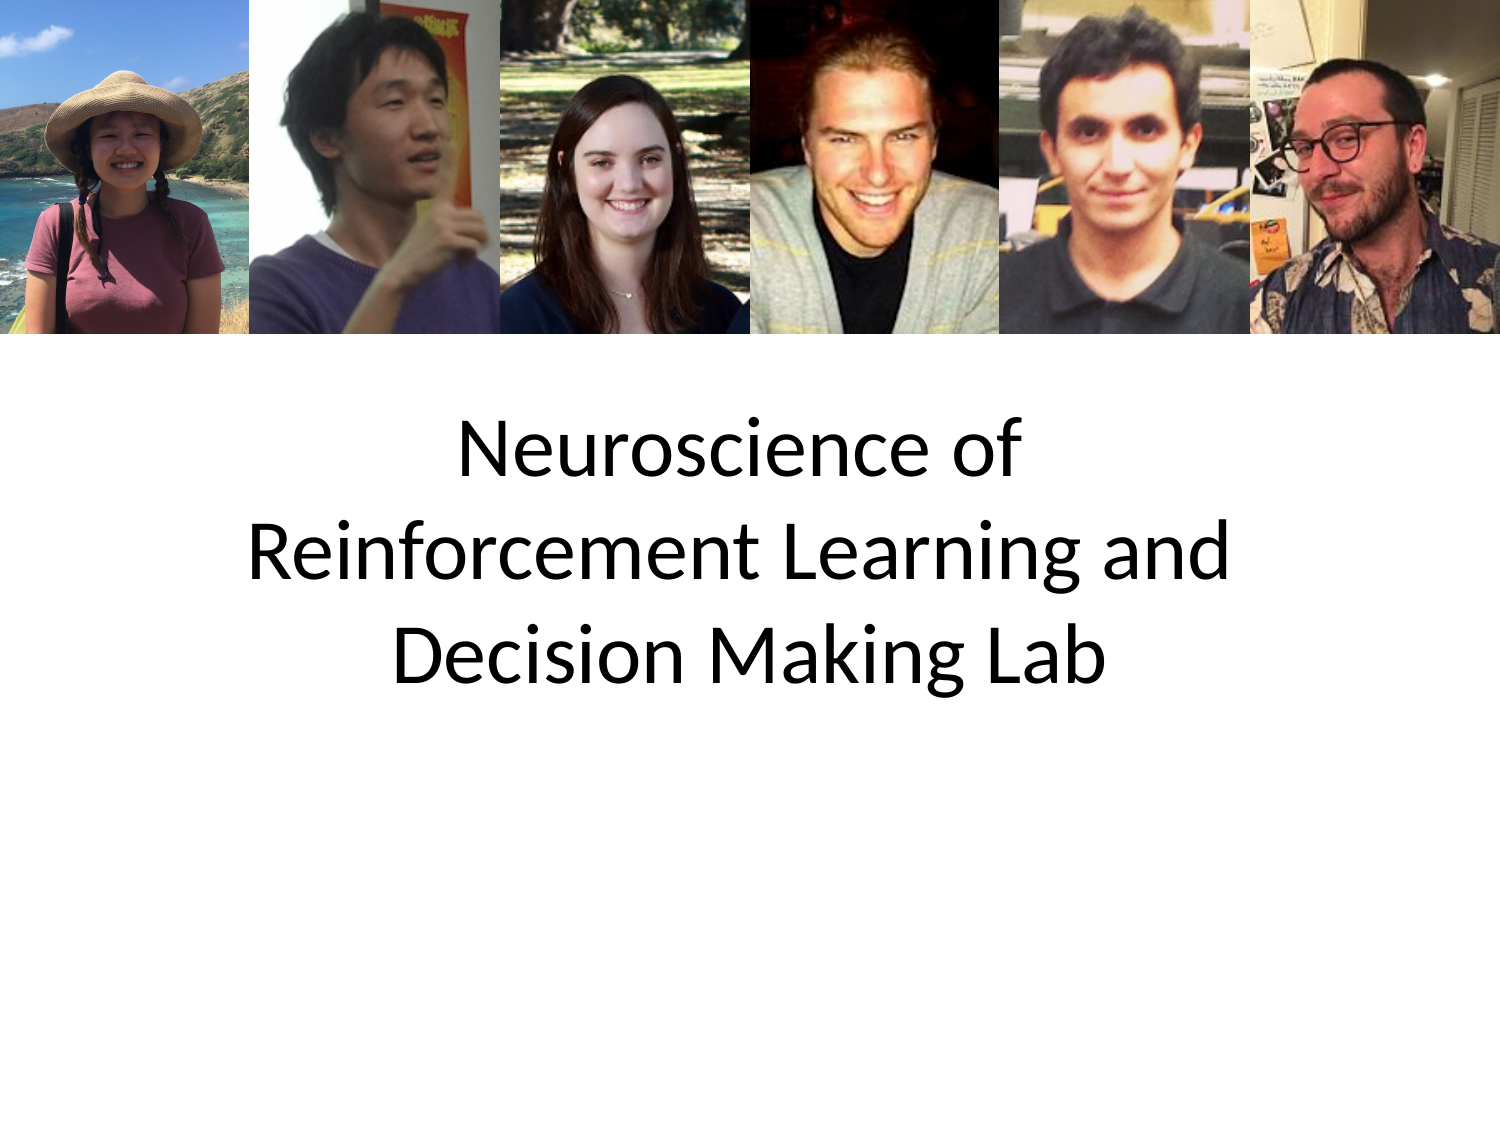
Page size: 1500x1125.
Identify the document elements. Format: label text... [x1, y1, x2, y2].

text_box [0, 0, 1500, 334]
title Neuroscience of Reinforcement Learning and Decision Making Lab [0, 379, 1500, 1125]
